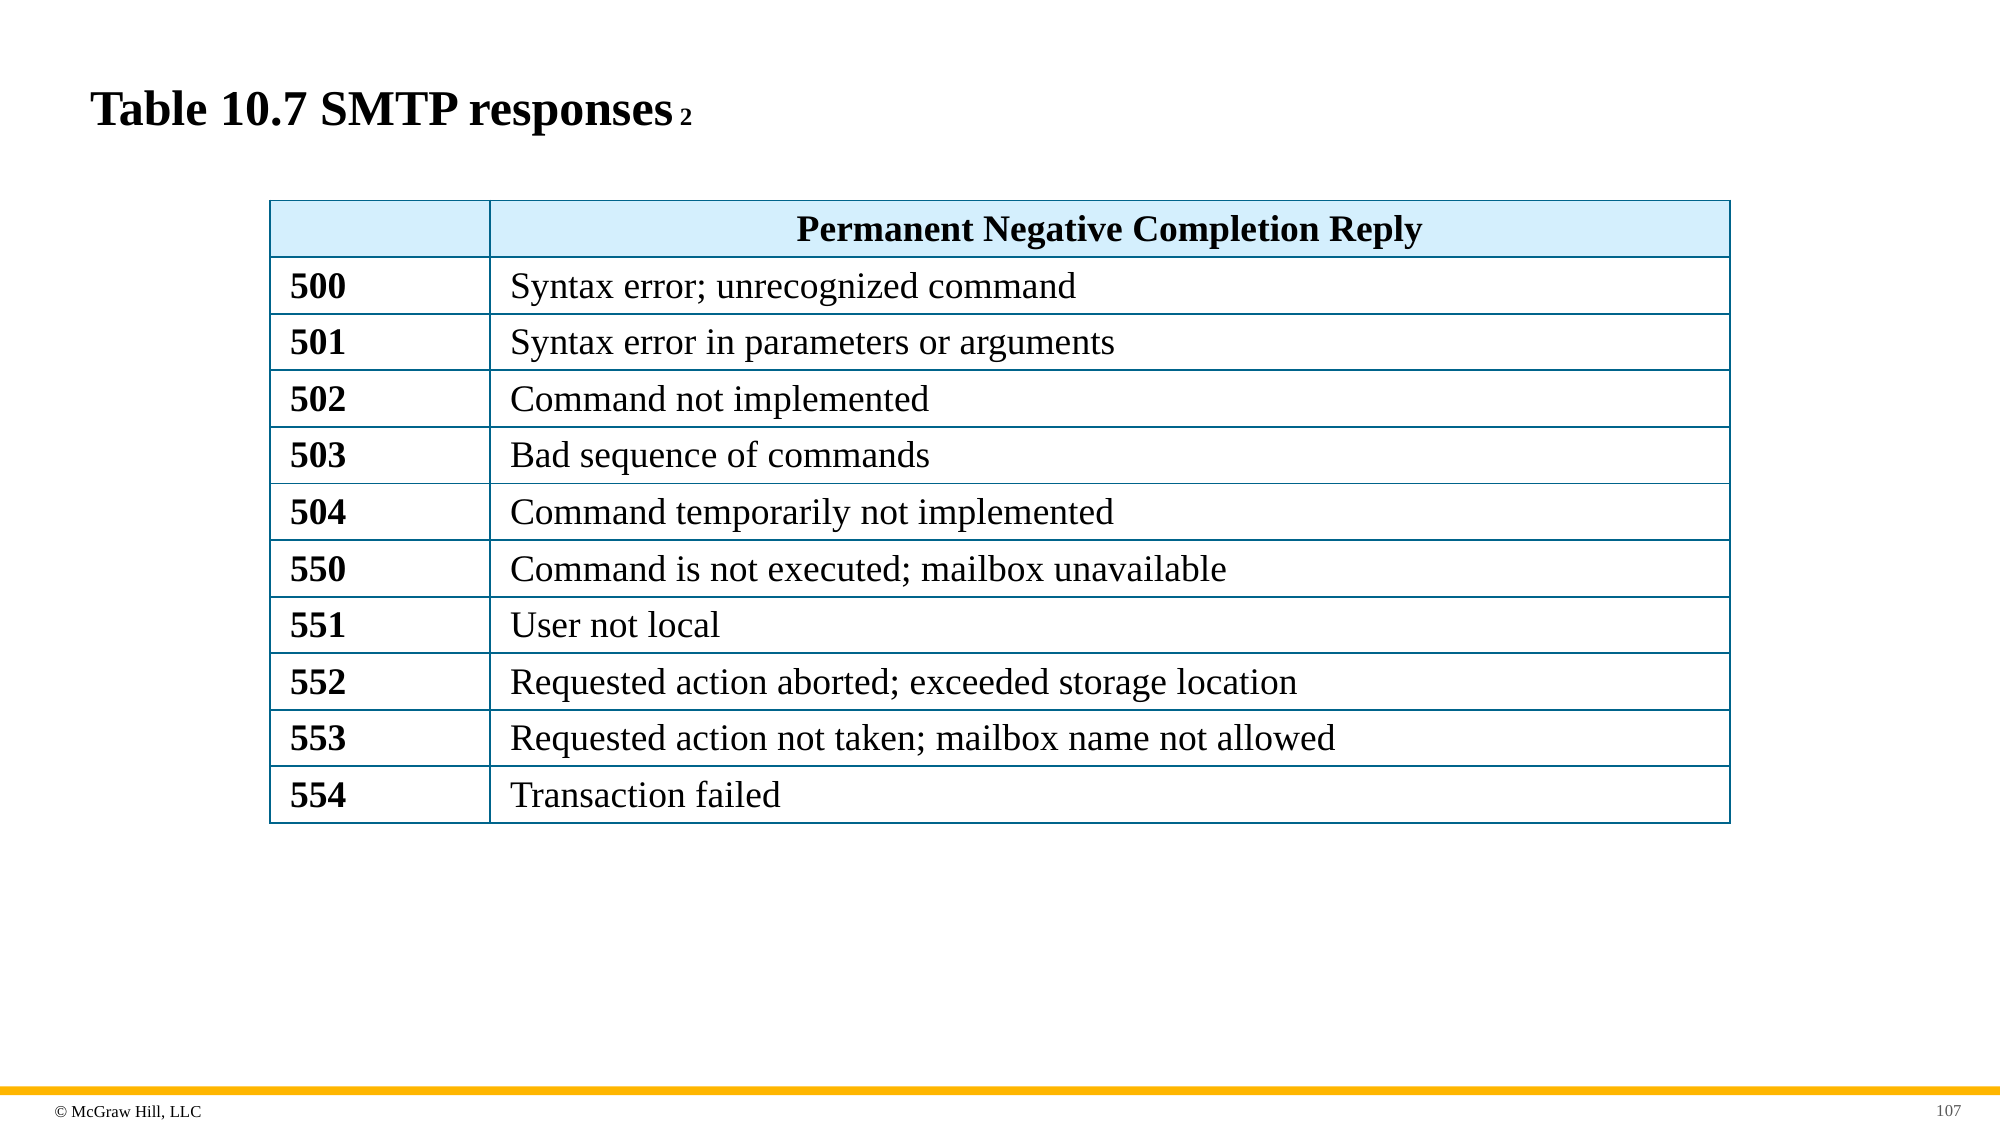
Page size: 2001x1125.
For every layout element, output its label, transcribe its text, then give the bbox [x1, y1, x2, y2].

table_cell Transaction failed [491, 767, 1729, 822]
table_cell Syntax error in parameters or arguments [491, 315, 1729, 369]
table_cell Command is not executed; mailbox unavailable [491, 541, 1729, 596]
table_cell 550 [271, 541, 489, 596]
table_cell Requested action not taken; mailbox name not allowed [491, 711, 1729, 765]
table_cell 503 [271, 428, 489, 483]
table_cell Syntax error; unrecognized command [491, 258, 1729, 313]
table_cell 501 [271, 315, 489, 369]
table_cell 552 [271, 654, 489, 709]
title Table 10.7 SMTP responses 2 [75, 50, 1925, 162]
table_cell 502 [271, 371, 489, 426]
table_cell Command not implemented [491, 371, 1729, 426]
table_cell 551 [271, 598, 489, 652]
table_cell Command temporarily not implemented [491, 484, 1729, 539]
table_header Permanent Negative Completion Reply [491, 201, 1729, 256]
table_cell 554 [271, 767, 489, 822]
table_header [271, 201, 489, 256]
table_cell User not local [491, 598, 1729, 652]
table_cell Requested action aborted; exceeded storage location [491, 654, 1729, 709]
table_cell 553 [271, 711, 489, 765]
table_cell 504 [271, 484, 489, 539]
slide_number 107 [1891, 1096, 1970, 1123]
table_cell 500 [271, 258, 489, 313]
table_cell Bad sequence of commands [491, 428, 1729, 483]
